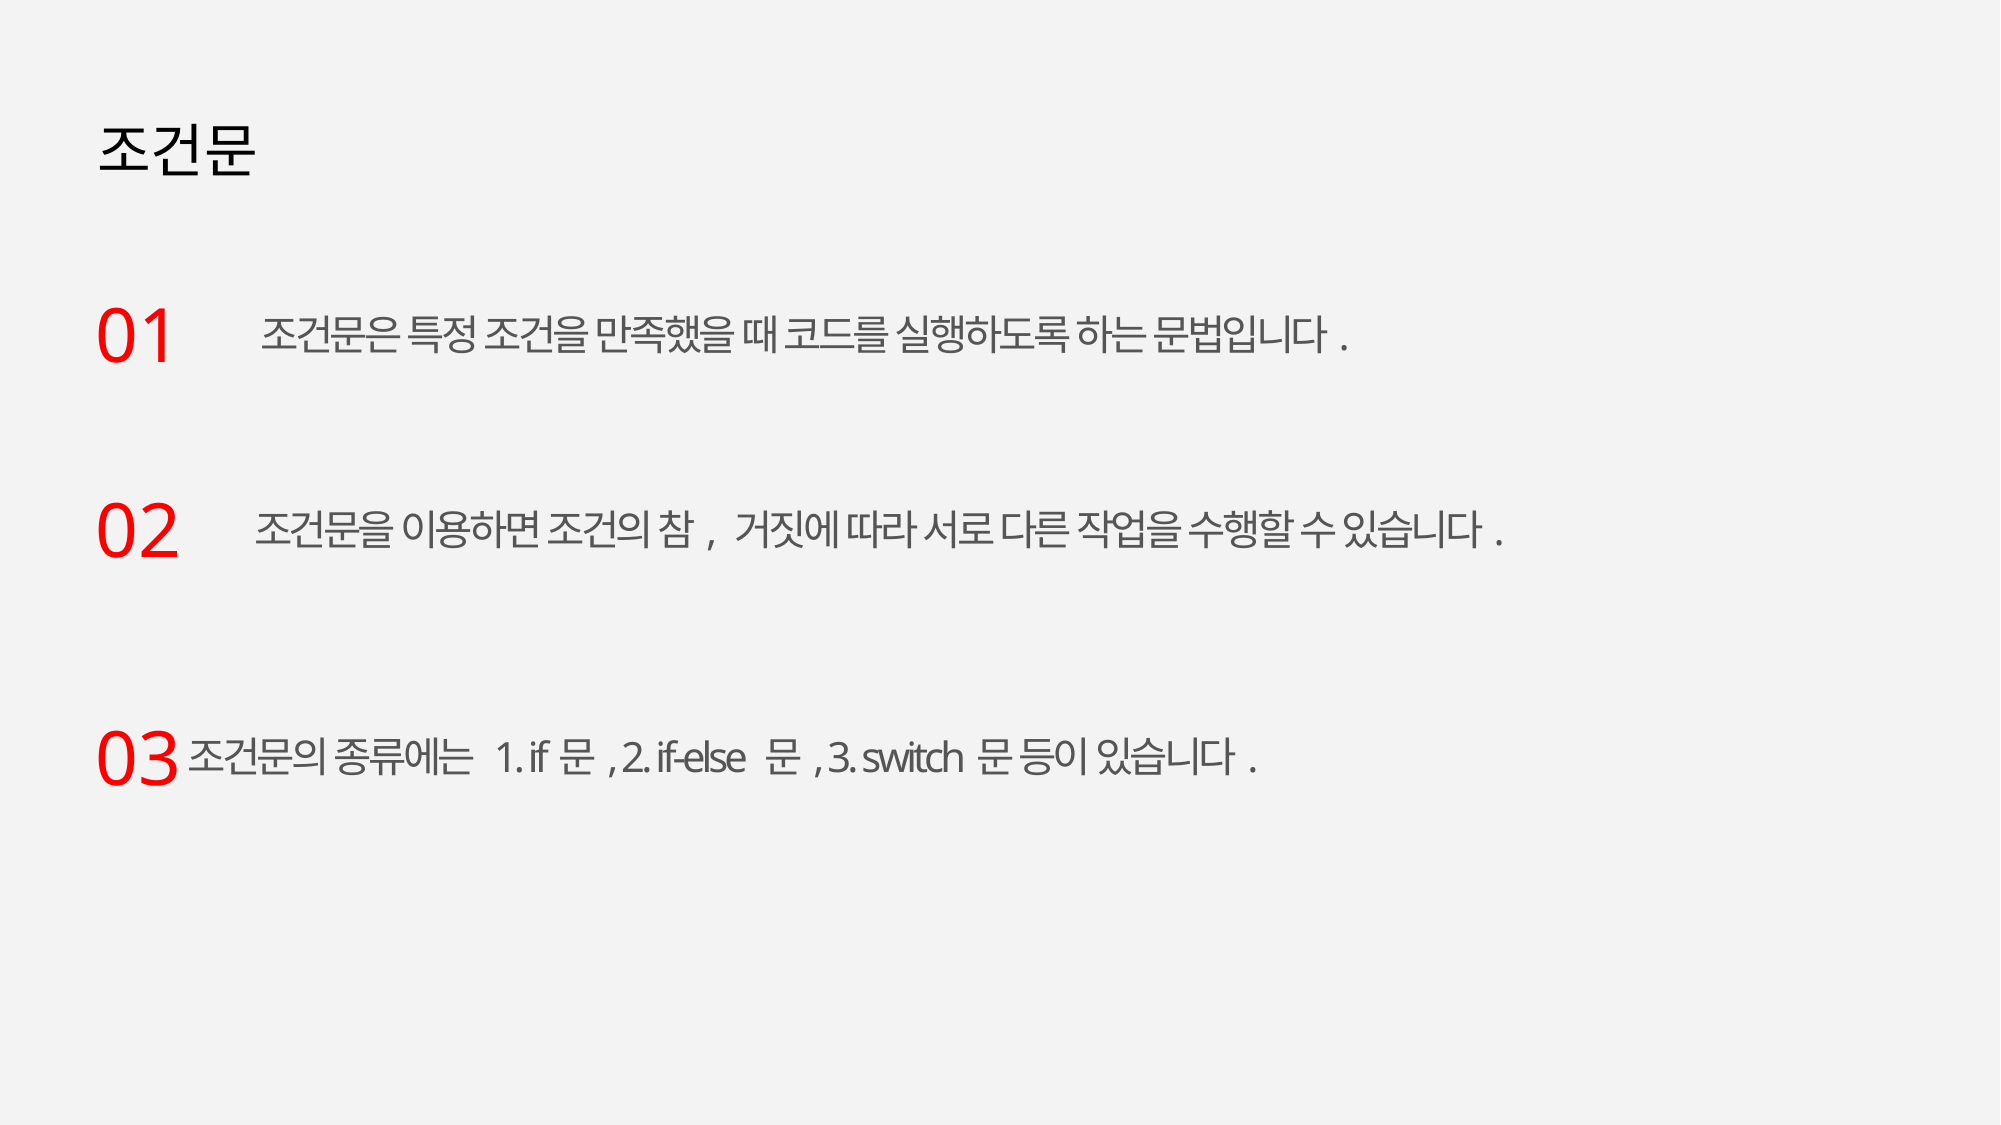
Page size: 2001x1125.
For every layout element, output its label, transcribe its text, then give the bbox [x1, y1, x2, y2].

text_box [99, 701, 1250, 808]
text_box 조건문 [82, 107, 738, 192]
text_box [99, 279, 1411, 386]
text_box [99, 474, 1561, 581]
